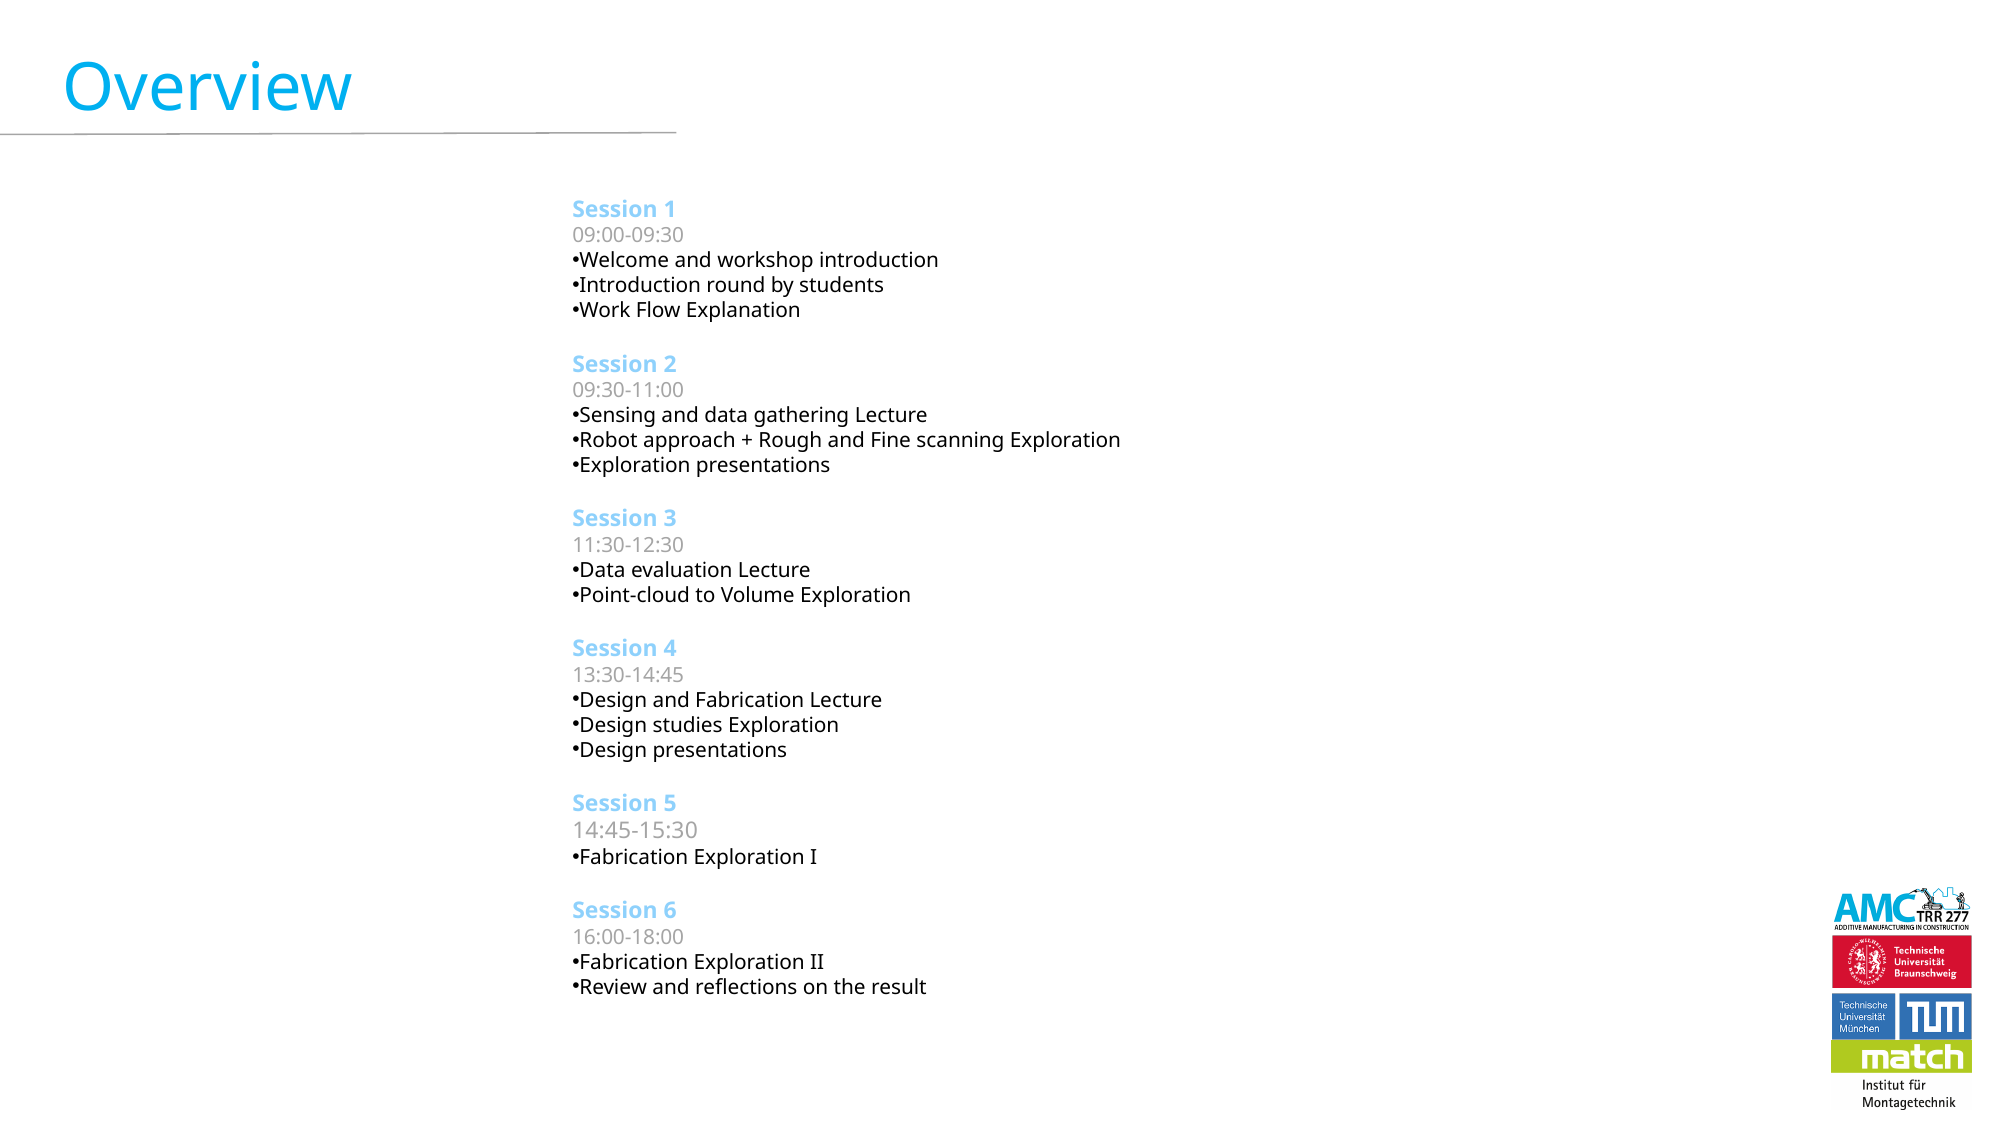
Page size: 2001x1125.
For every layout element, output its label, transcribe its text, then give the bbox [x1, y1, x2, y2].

text_box Overview [47, 36, 677, 131]
text_box Session 1 09:00-09:30 Welcome and workshop introduction Introduction round by students Work Flow Explanation Session 2 09:30-11:00 Sensing and data gathering Lecture Robot approach + Rough and Fine scanning Exploration Exploration presentations Session 3 11:30-12:30 Data evaluation Lecture Point-cloud to Volume Exploration Session 4 13:30-14:45 Design and Fabrication Lecture Design studies Exploration Design presentations Session 5 14:45-15:30 Fabrication Exploration I Session 6 16:00-18:00 Fabrication Exploration II Review and reflections on the result [557, 186, 1558, 1006]
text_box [1825, 884, 2000, 1110]
